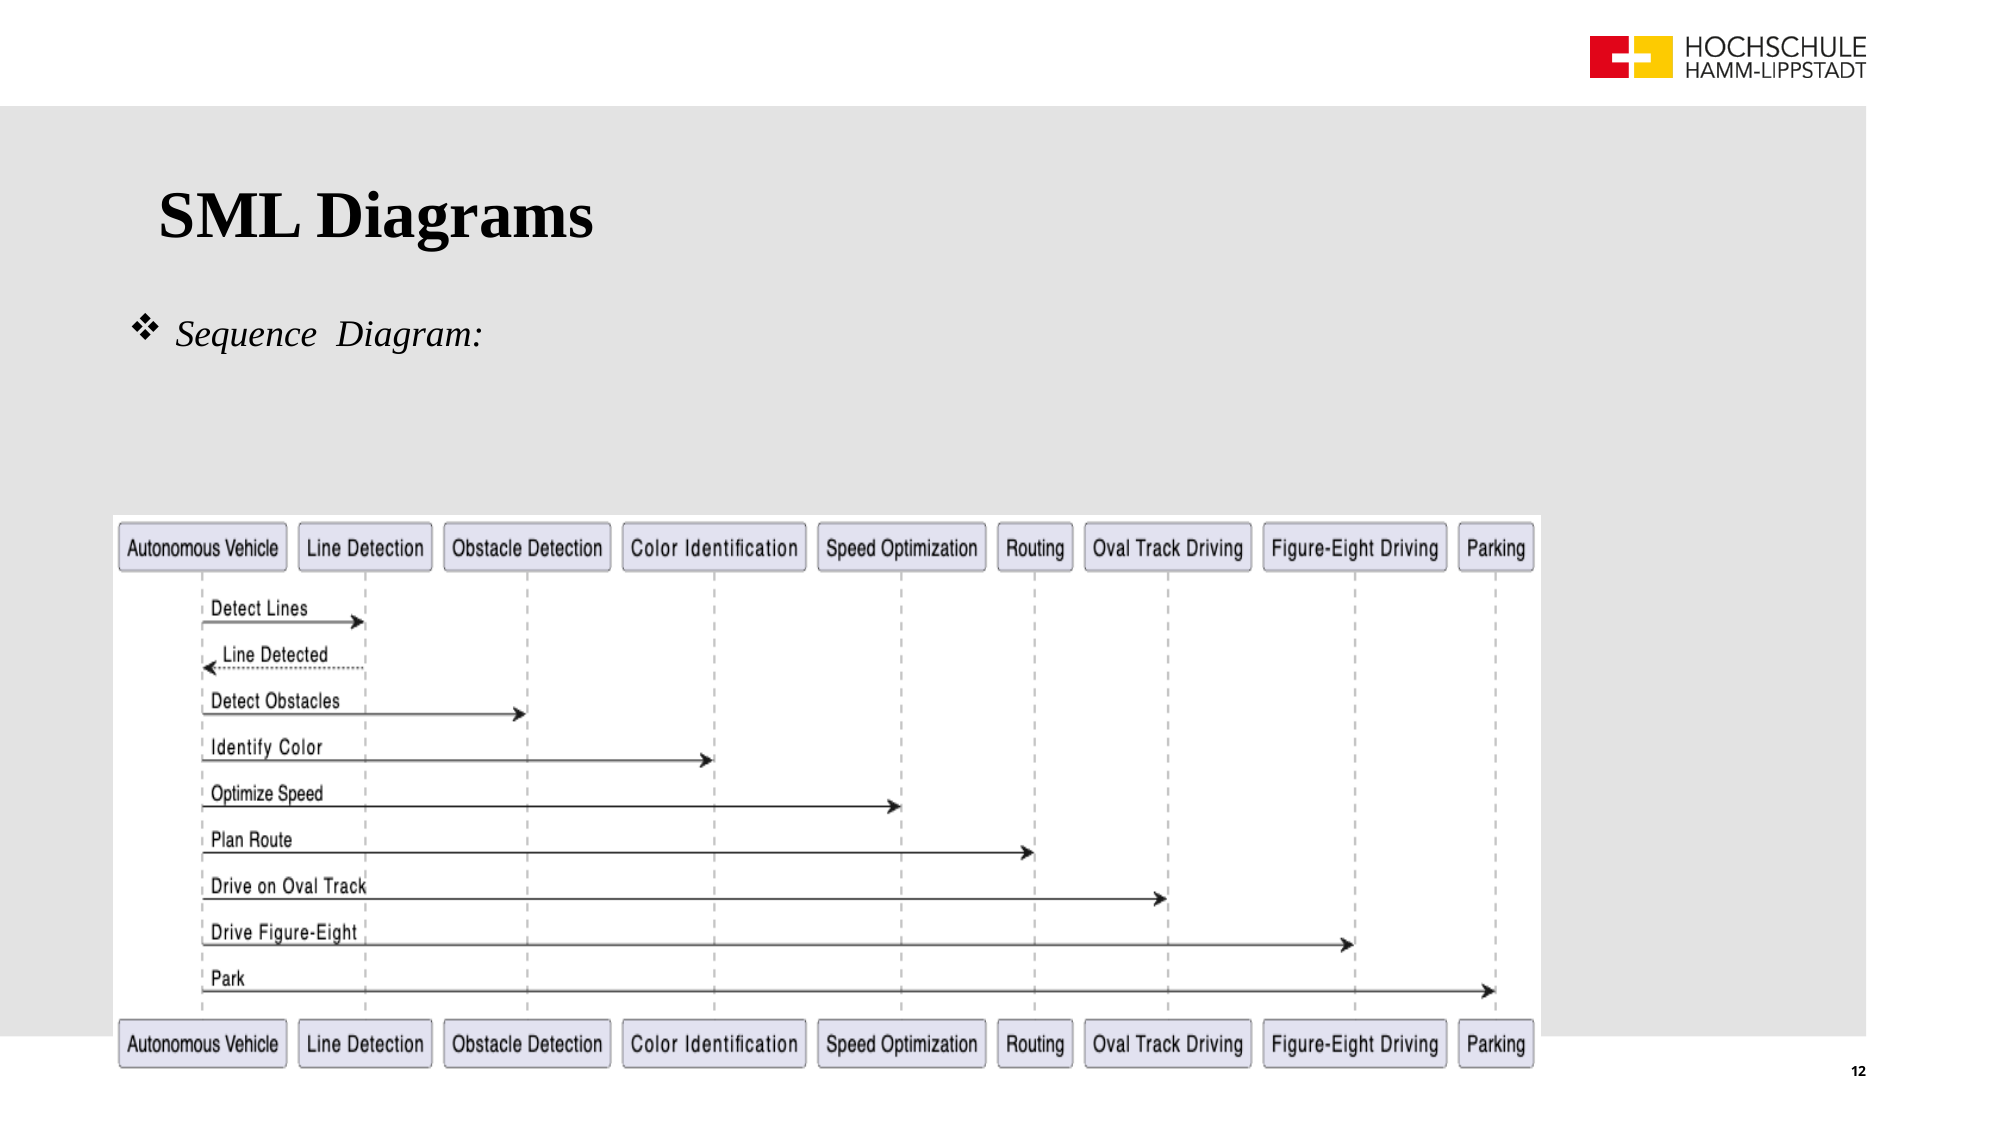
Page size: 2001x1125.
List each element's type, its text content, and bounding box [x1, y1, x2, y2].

title SML Diagrams [158, 170, 1841, 252]
picture [113, 514, 1542, 1077]
slide_number 12 [1842, 1062, 1878, 1080]
picture [1590, 36, 1867, 78]
text_box Sequence Diagram: [113, 301, 1783, 407]
